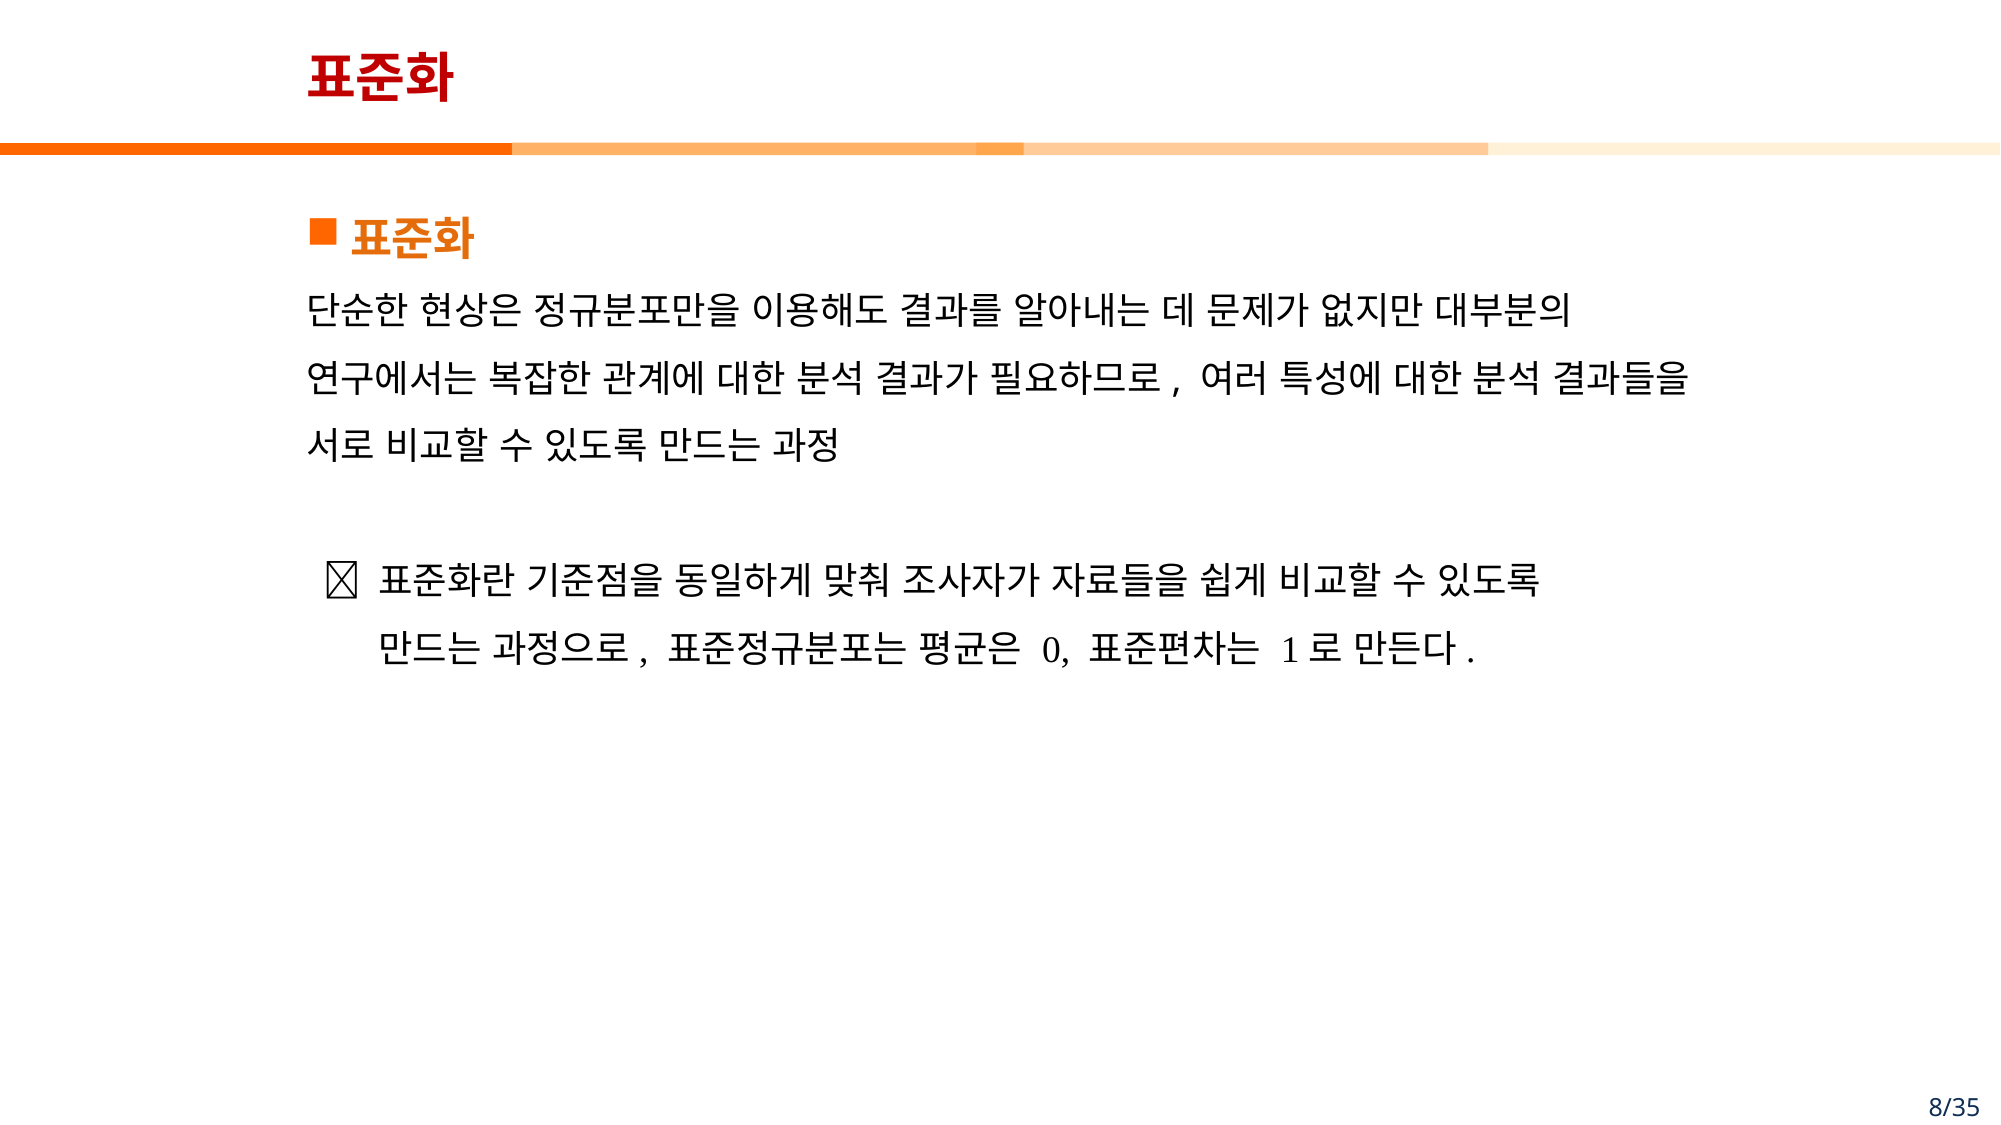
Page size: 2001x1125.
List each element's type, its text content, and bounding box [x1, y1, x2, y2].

title 표준화 [291, 31, 1532, 122]
list 표준화 단순한 현상은 정규분포만을 이용해도 결과를 알아내는 데 문제가 없지만 대부분의 연구에서는 복잡한 관계에 대한 분석 결과가 필요하므로, 여러 특성에 대한 분석 결과들을 서로 비교할 수 있도록 만드는 과정  표준화란 기준점을 동일하게 맞춰 조사자가 자료들을 쉽게 비교할 수 있도록 만드는 과정으로, 표준정규분포는 평균은 0, 표준편차는 1로 만든다. [291, 174, 1709, 1073]
